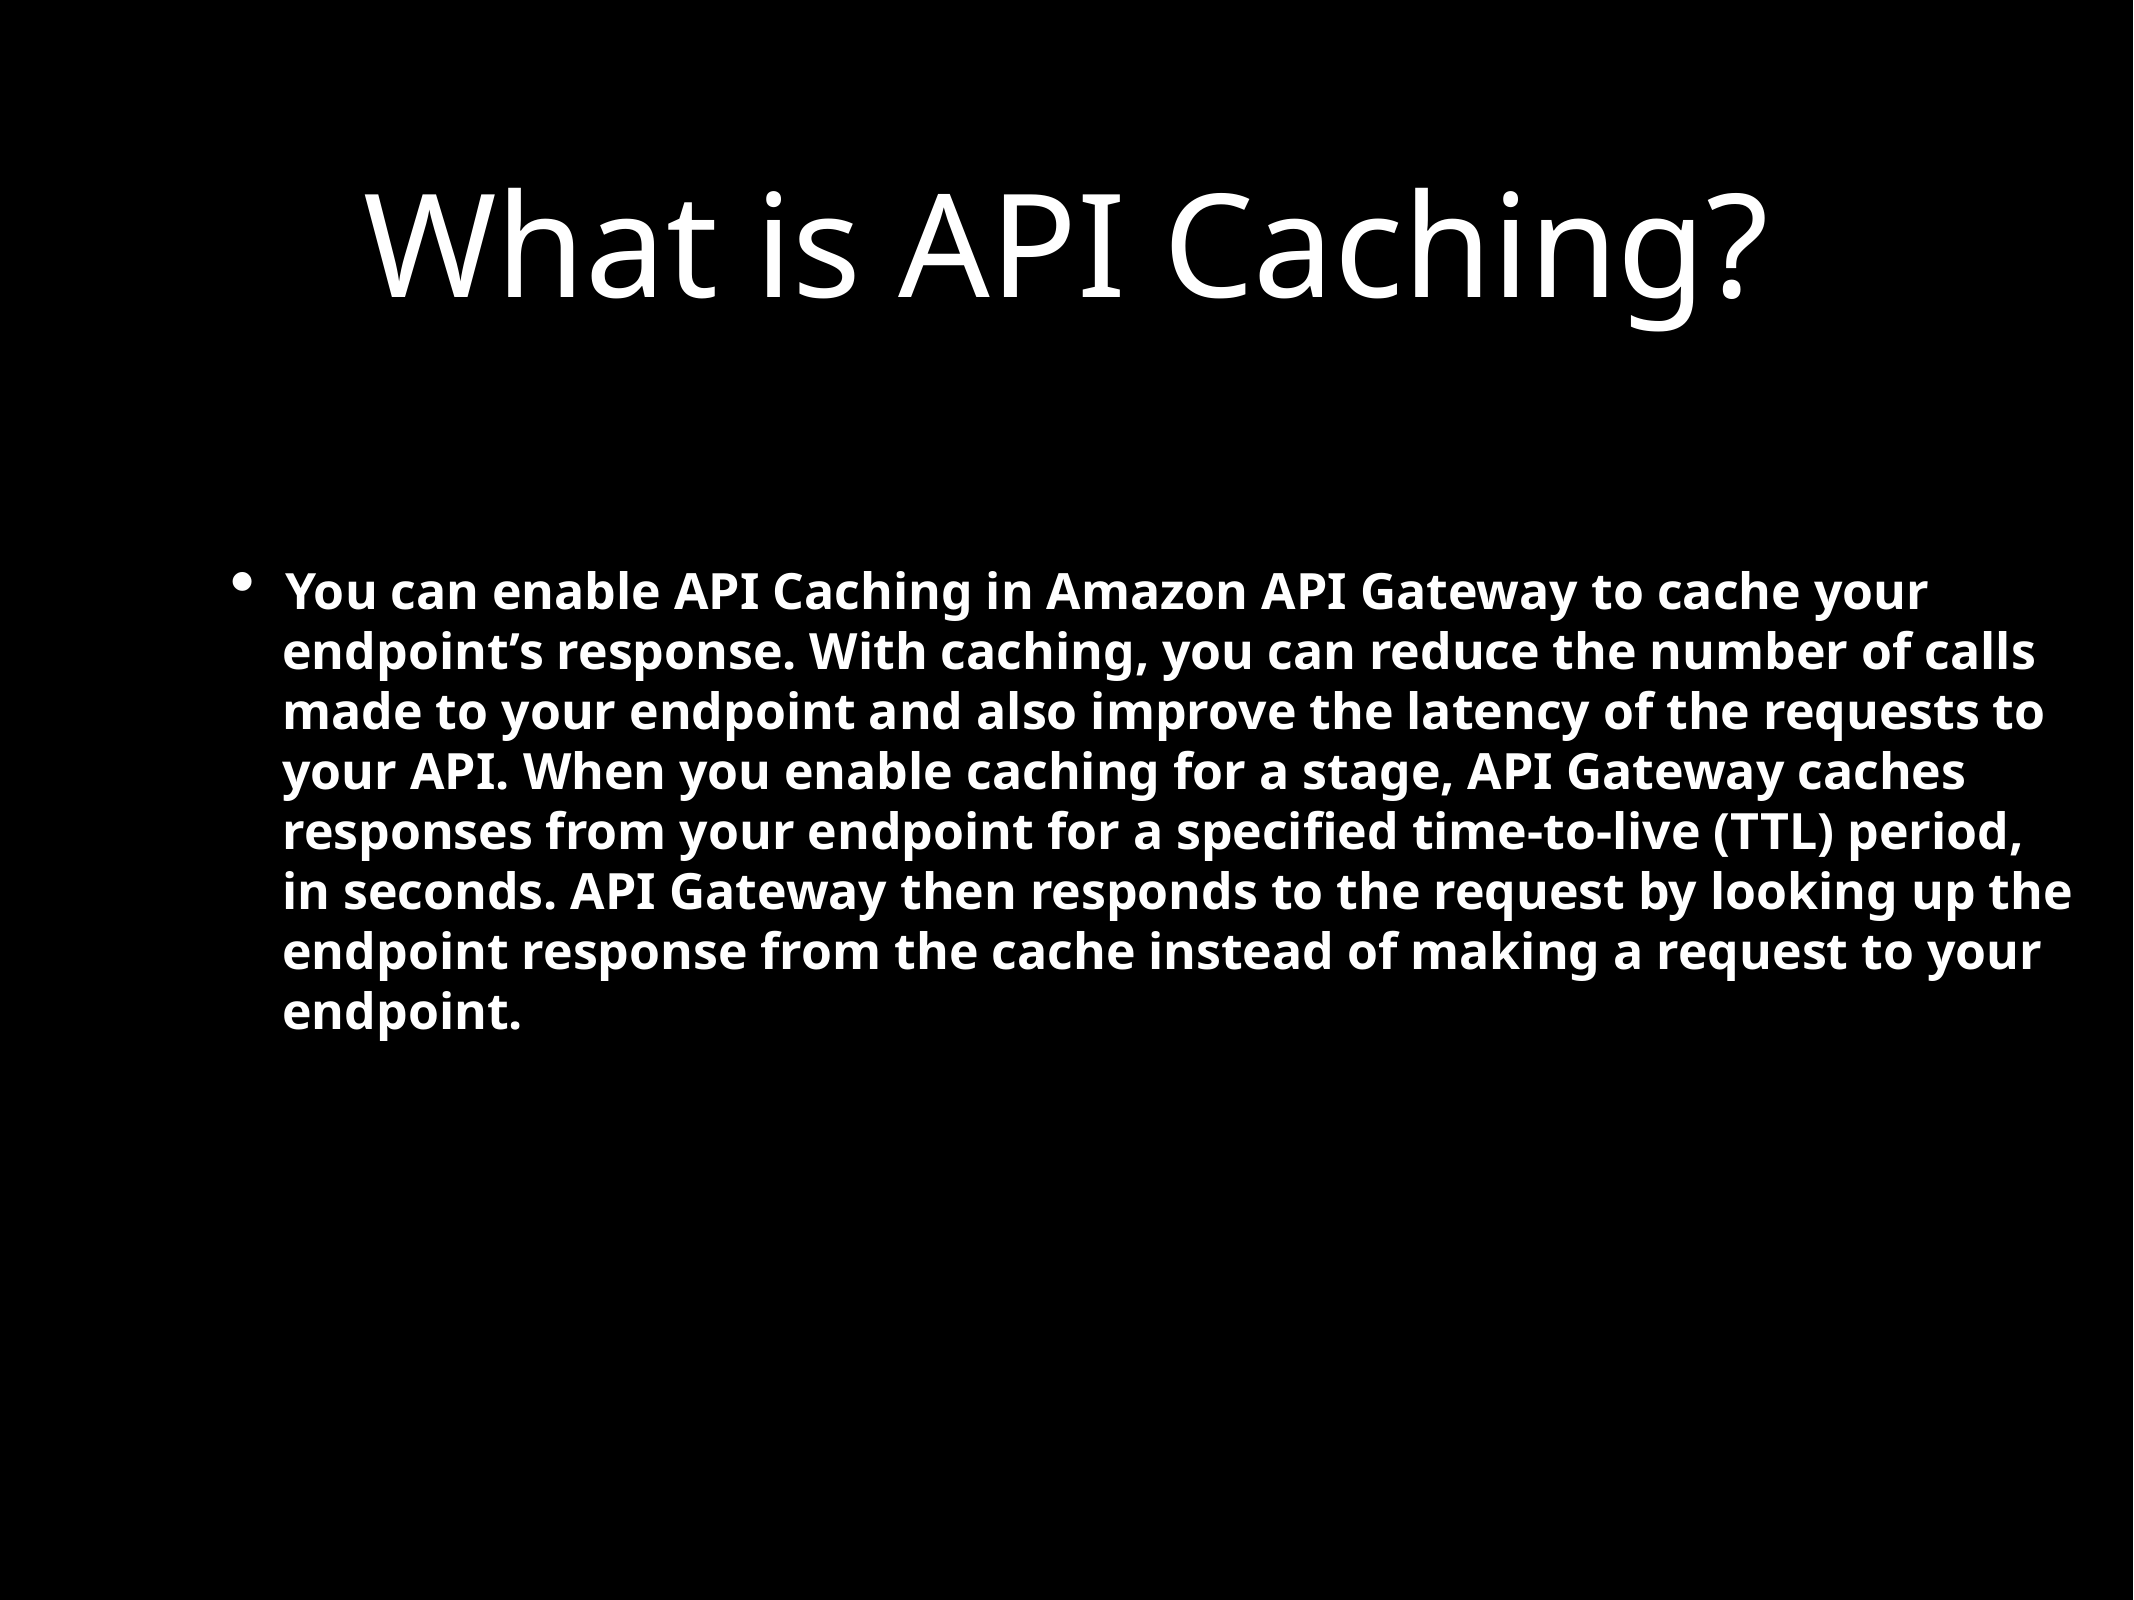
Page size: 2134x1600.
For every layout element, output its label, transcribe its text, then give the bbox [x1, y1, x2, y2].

title What is API Caching? [66, 0, 2067, 336]
text_box You can enable API Caching in Amazon API Gateway to cache your endpoint’s response. With caching, you can reduce the number of calls made to your endpoint and also improve the latency of the requests to your API. When you enable caching for a stage, API Gateway caches responses from your endpoint for a specified time-to-live (TTL) period, in seconds. API Gateway then responds to the request by looking up the endpoint response from the cache instead of making a request to your endpoint. [222, 551, 2082, 1049]
